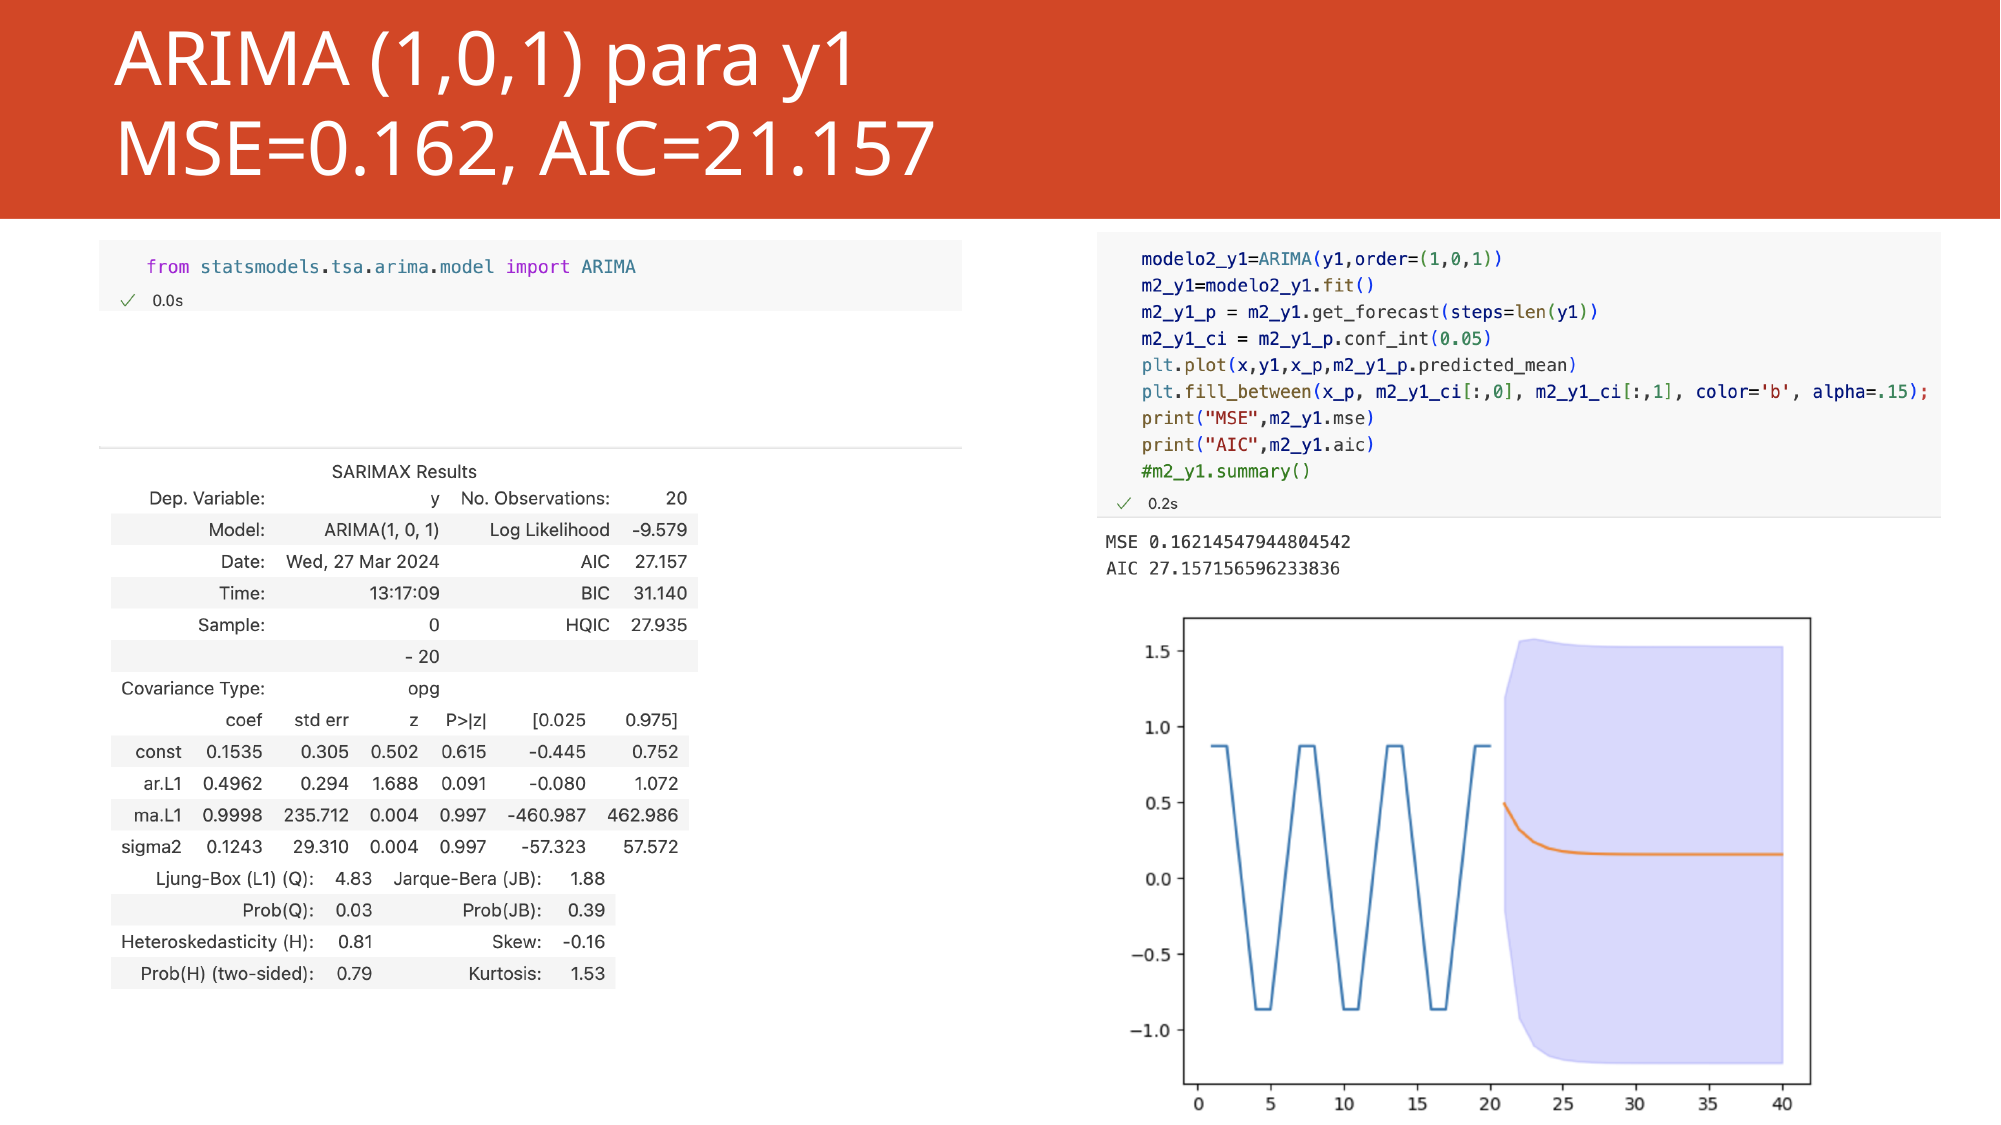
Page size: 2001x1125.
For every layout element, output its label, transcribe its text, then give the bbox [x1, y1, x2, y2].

picture [1097, 232, 1941, 1125]
title ARIMA (1,0,1) para y1 MSE=0.162, AIC=21.157 [99, 0, 1863, 199]
picture [99, 240, 962, 311]
picture [99, 446, 962, 1006]
